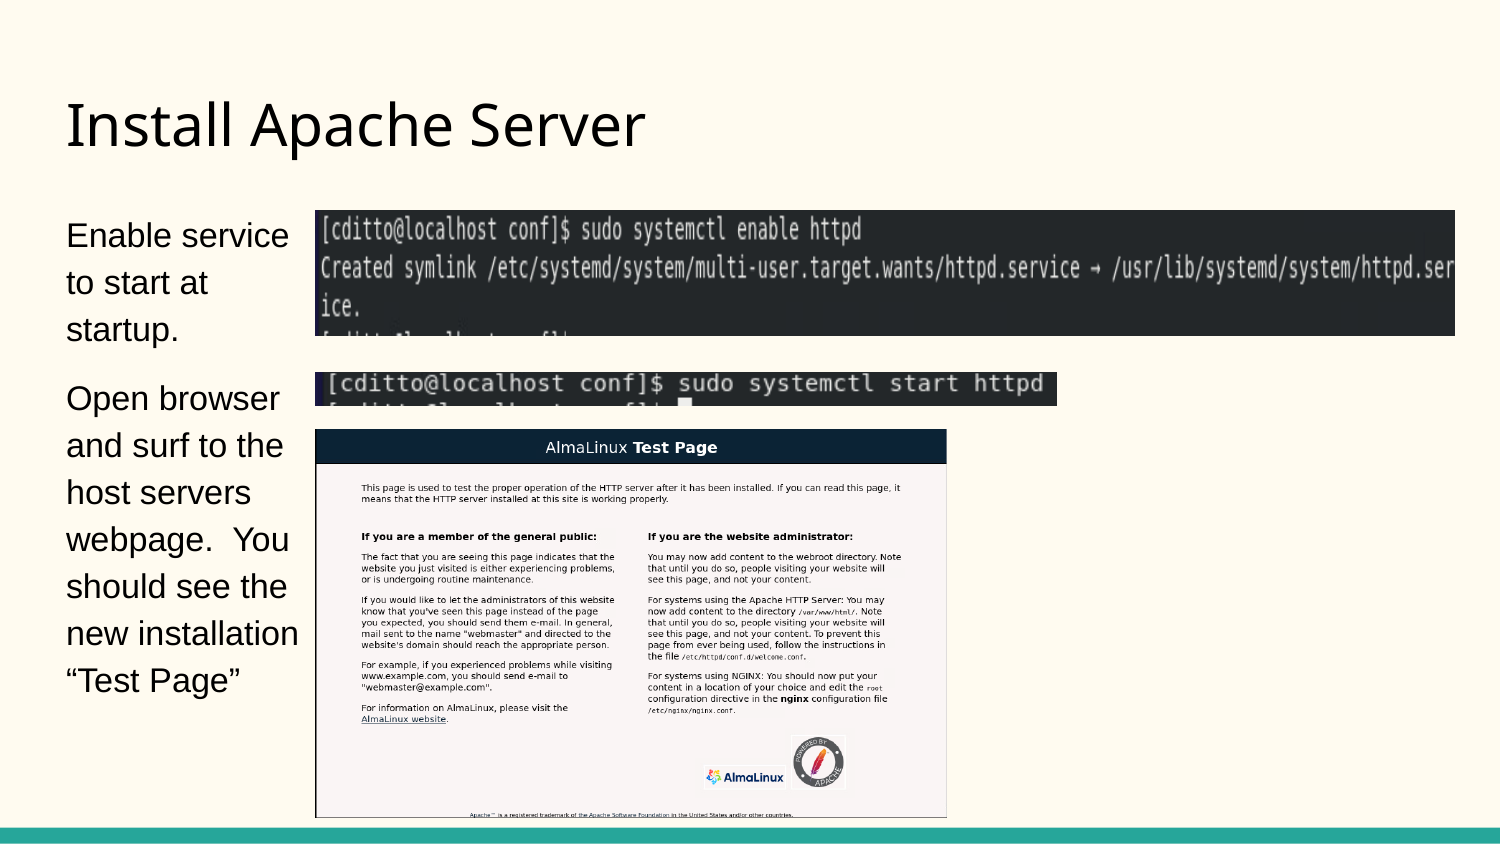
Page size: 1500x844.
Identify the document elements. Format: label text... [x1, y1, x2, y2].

picture [315, 429, 948, 818]
title Install Apache Server [51, 72, 1449, 174]
list Enable service to start at startup. Open browser and surf to the host servers webpage. You should see the new installation “Test Page” [51, 192, 316, 750]
picture [315, 210, 1456, 337]
picture [315, 372, 1057, 406]
